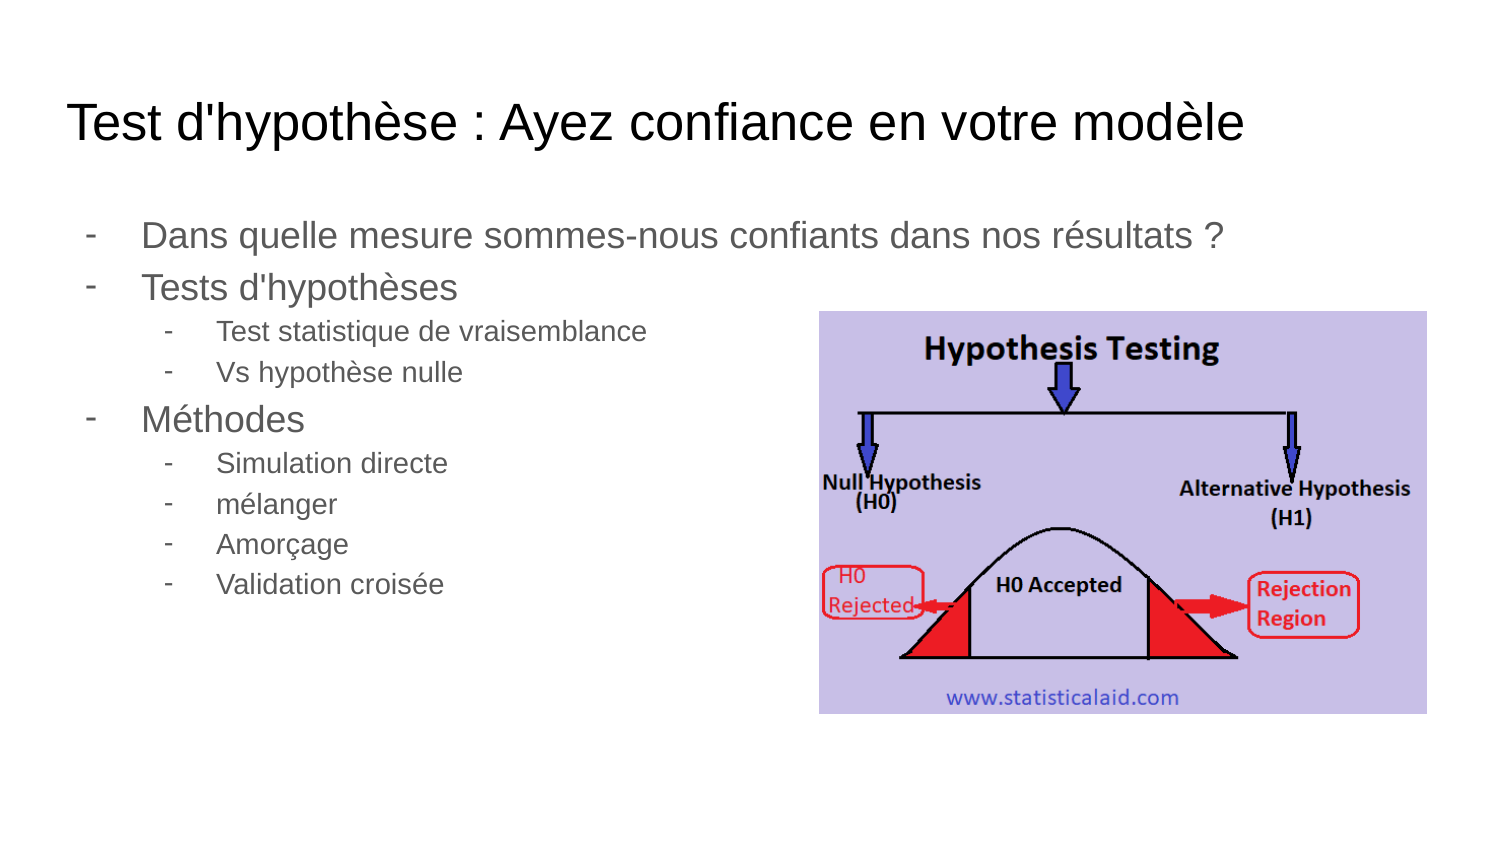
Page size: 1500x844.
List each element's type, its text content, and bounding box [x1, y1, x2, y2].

picture [819, 310, 1427, 714]
list Dans quelle mesure sommes-nous confiants dans nos résultats ? Tests d'hypothèses Test statistique de vraisemblance Vs hypothèse nulle Méthodes Simulation directe mélanger Amorçage Validation croisée [51, 189, 1449, 750]
title Test d'hypothèse : Ayez confiance en votre modèle [51, 72, 1449, 167]
